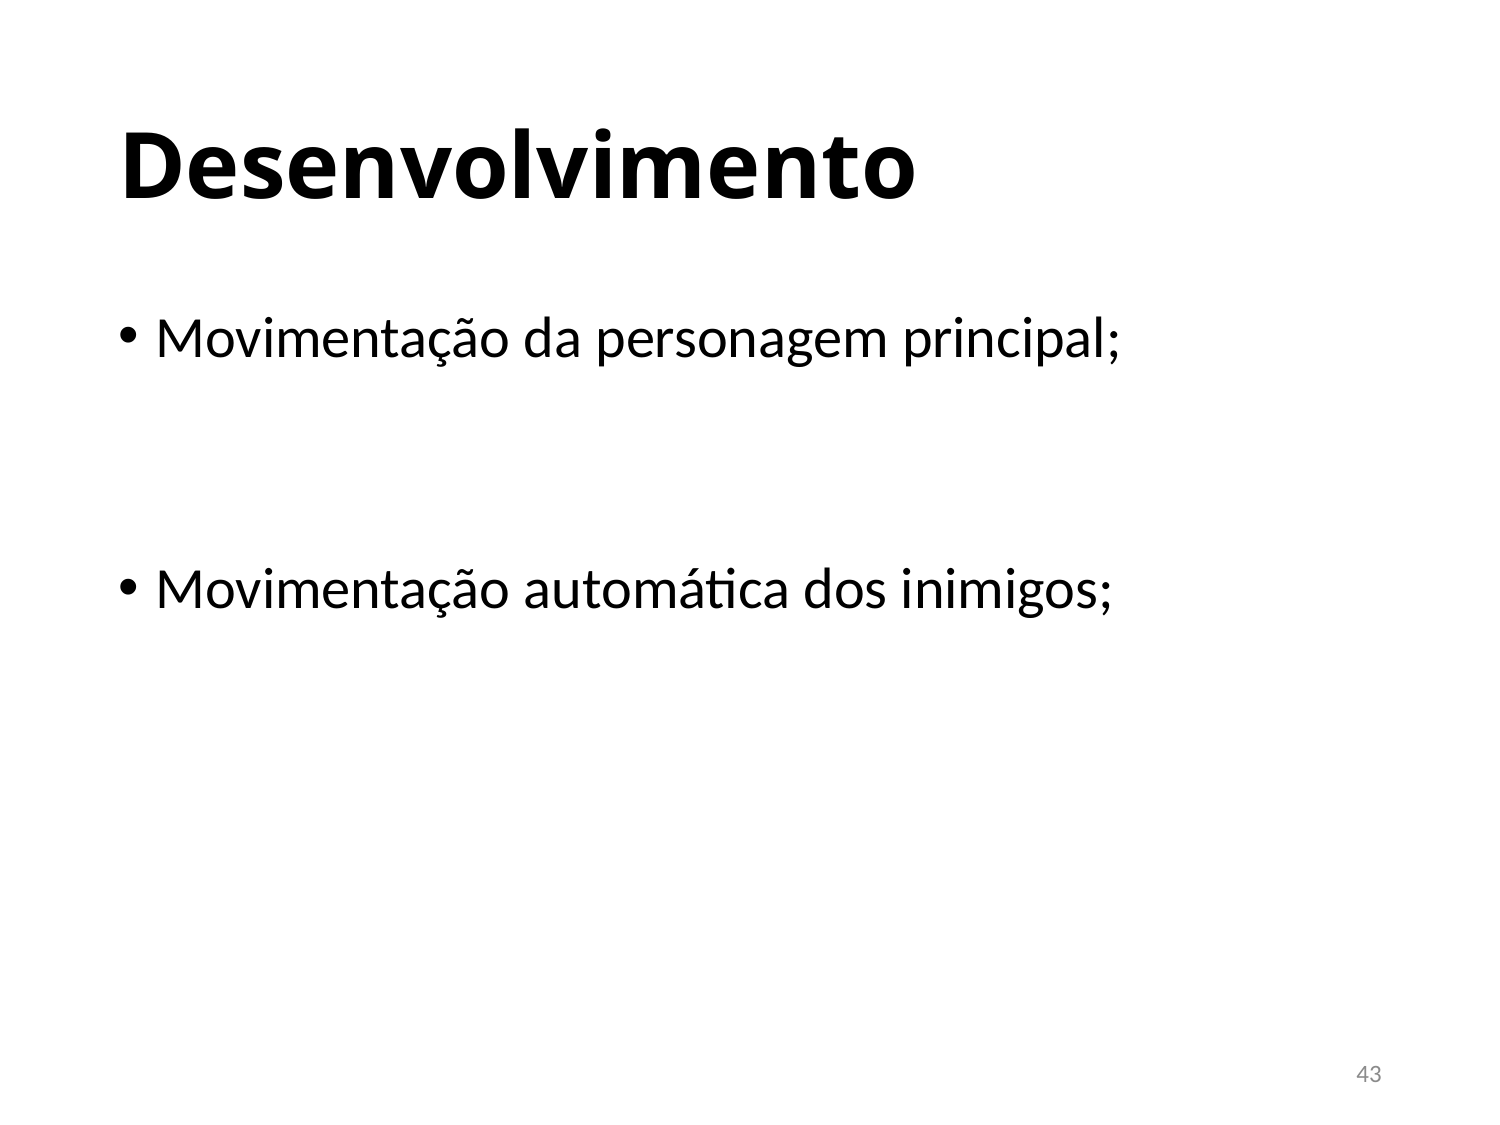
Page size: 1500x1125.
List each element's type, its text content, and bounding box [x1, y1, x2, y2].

title Desenvolvimento [103, 59, 1397, 278]
slide_number 43 [1059, 1042, 1397, 1103]
list Movimentação da personagem principal; Movimentação automática dos inimigos; [103, 299, 1397, 1014]
